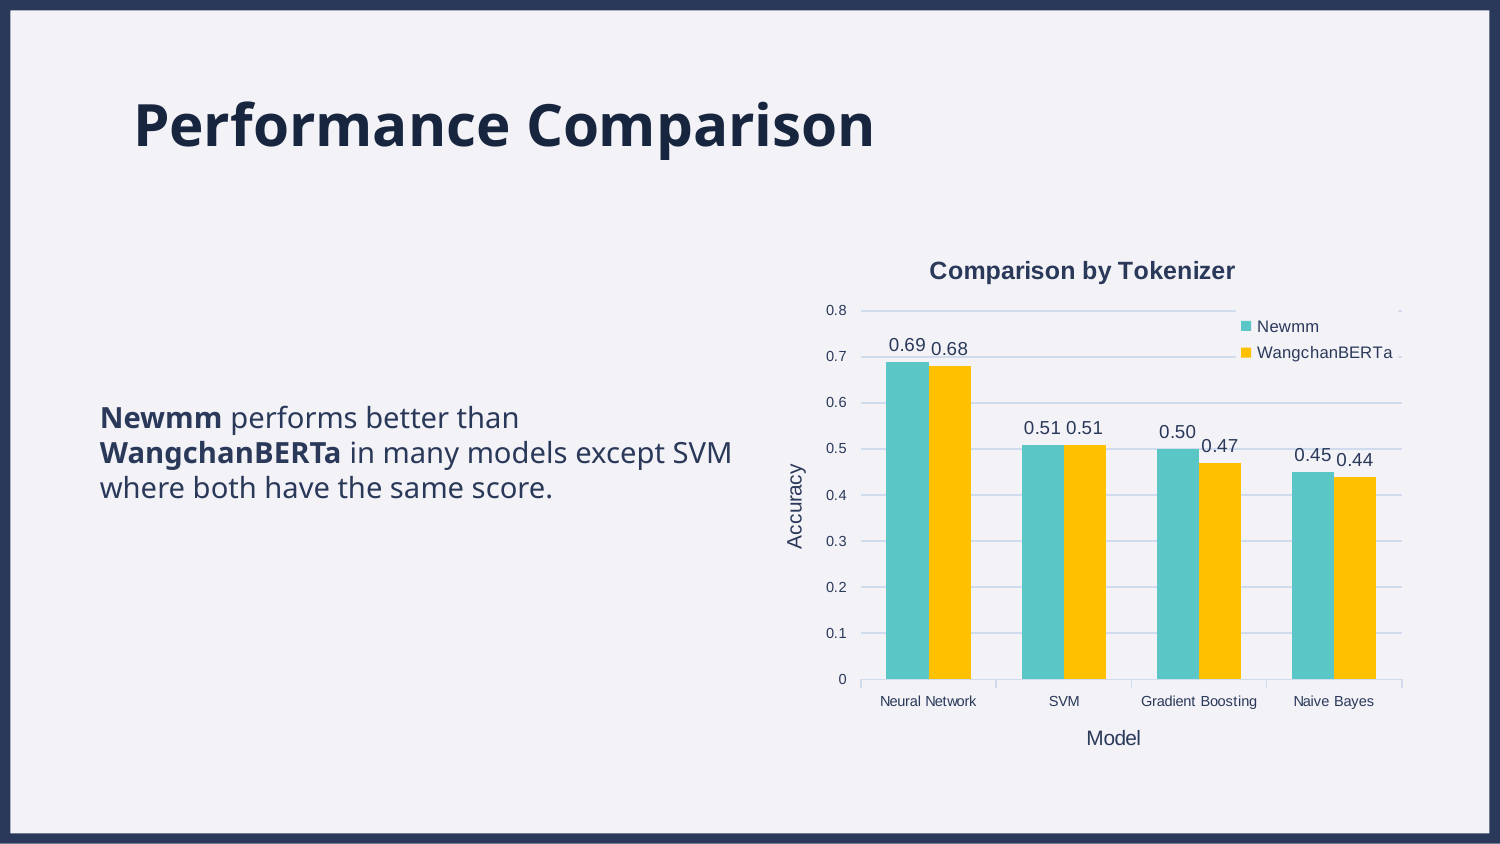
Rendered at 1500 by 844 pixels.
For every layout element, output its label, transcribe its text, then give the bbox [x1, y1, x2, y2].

chart [749, 231, 1416, 782]
list Newmm performs better than WangchanBERTa in many models except SVM where both have the same score. [84, 241, 744, 732]
title Performance Comparison [118, 72, 1382, 167]
